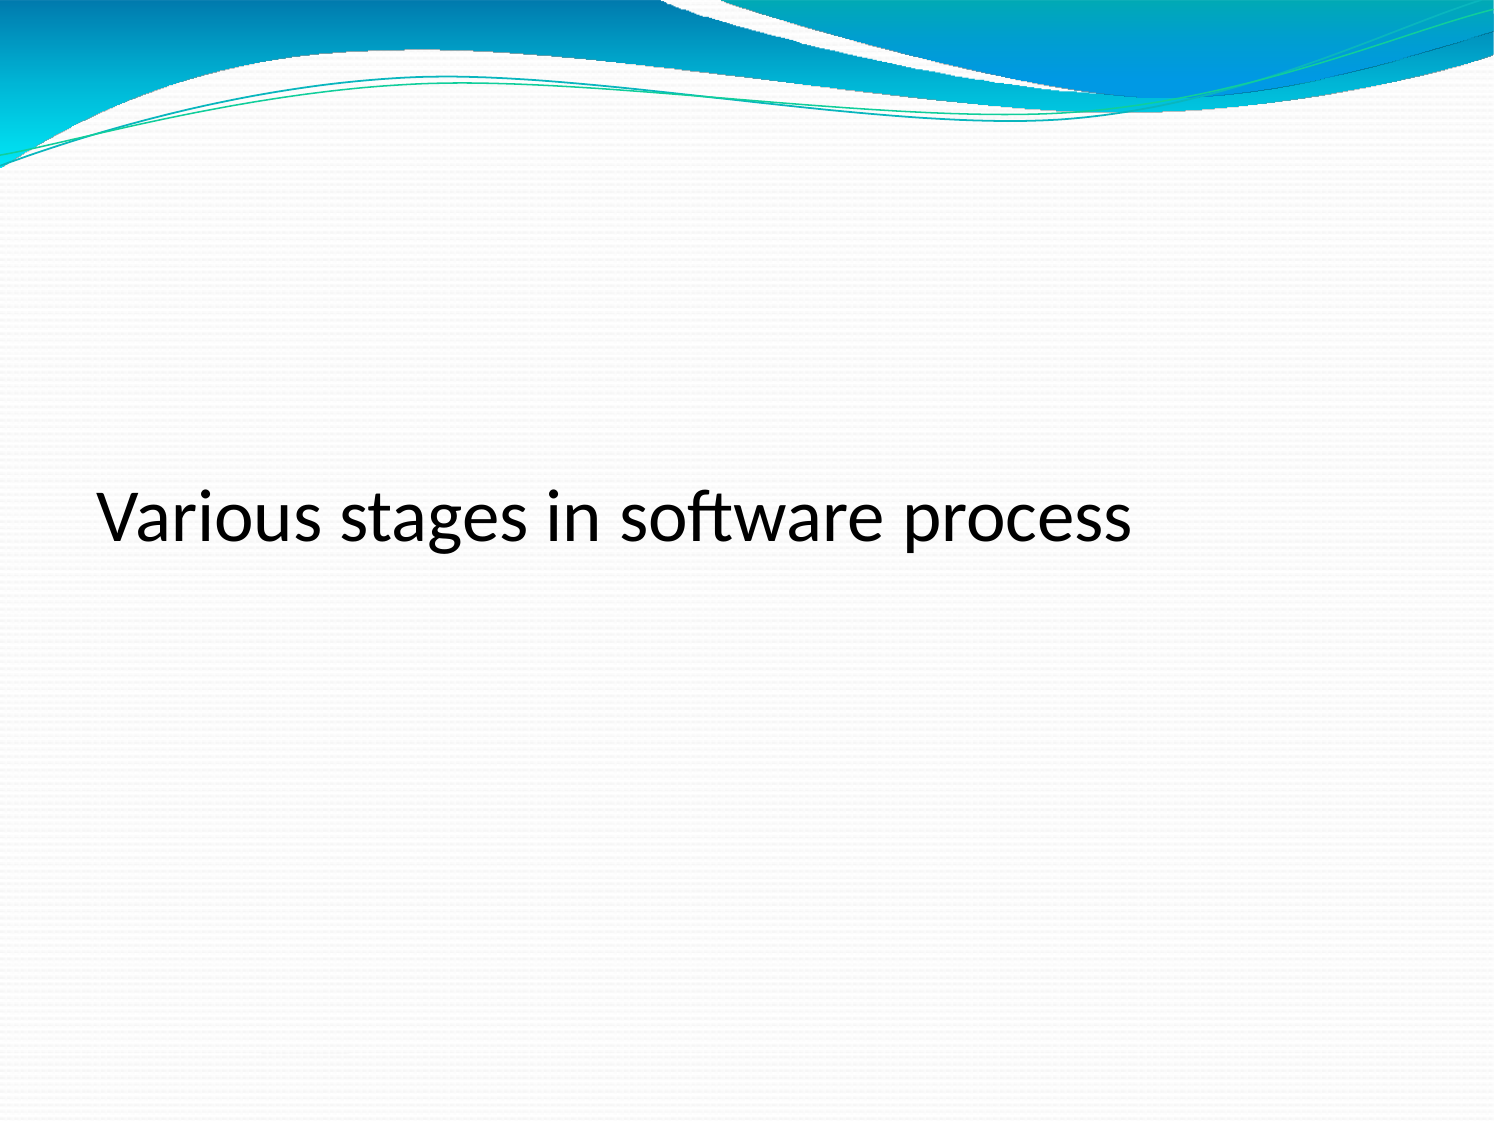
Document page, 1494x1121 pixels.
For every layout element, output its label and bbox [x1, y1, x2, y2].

text_box [0, 0, 1494, 1121]
